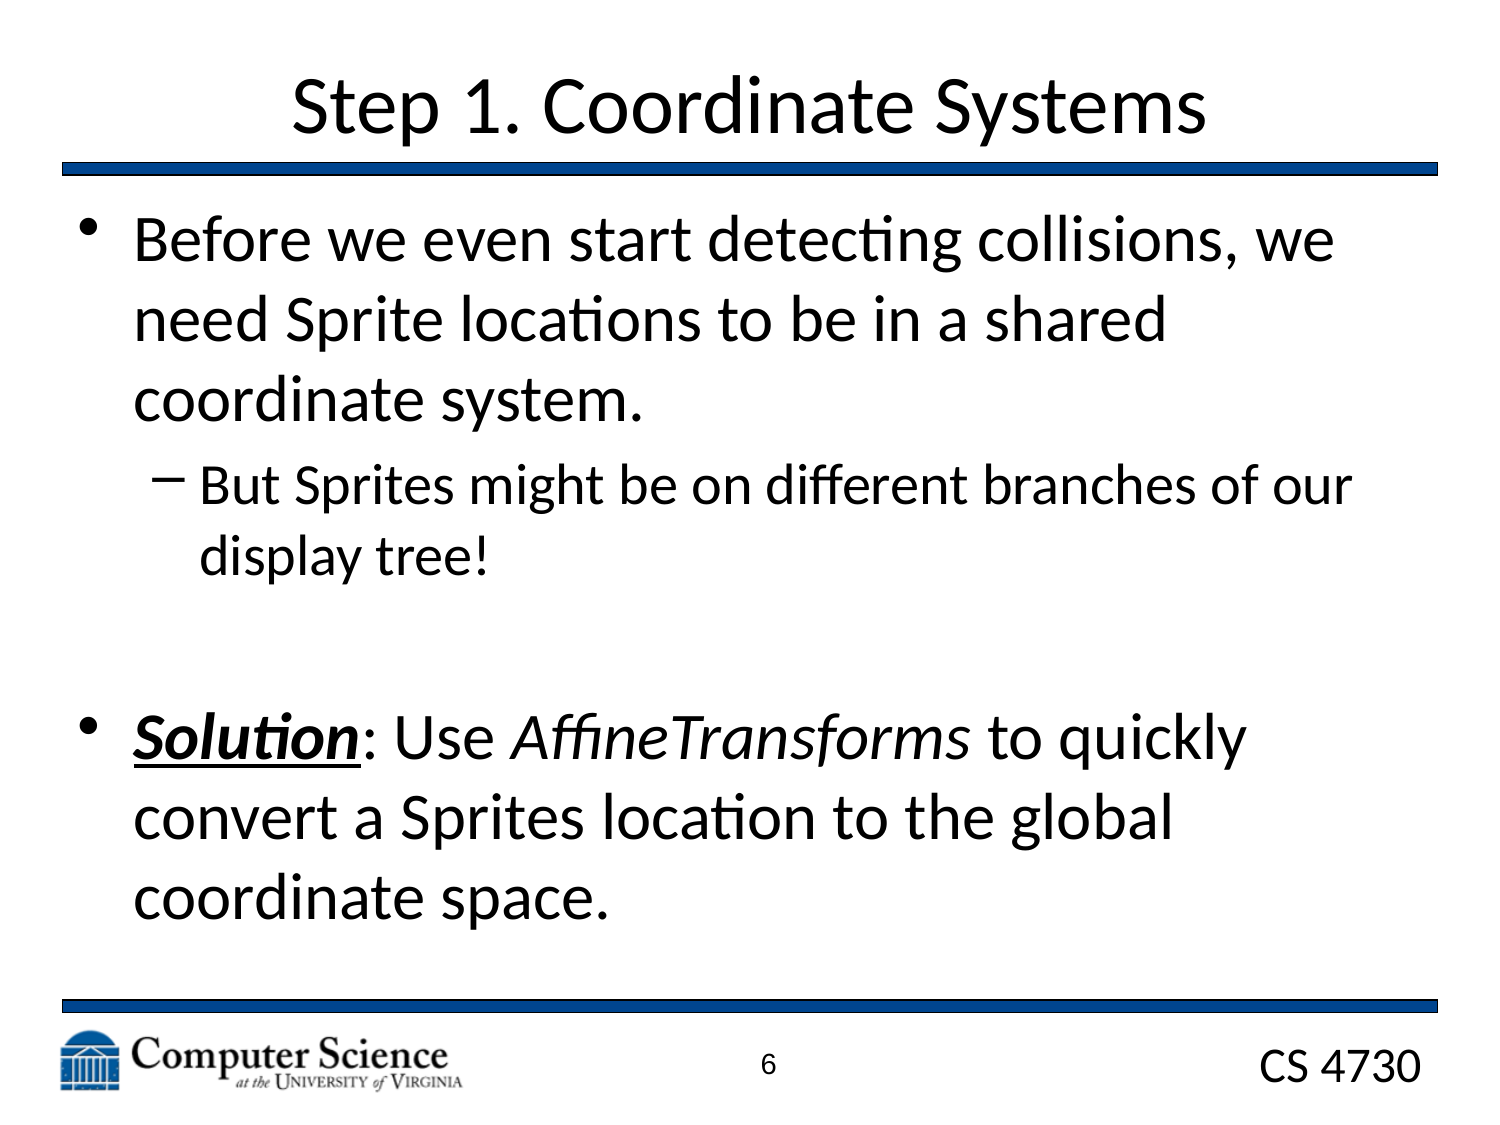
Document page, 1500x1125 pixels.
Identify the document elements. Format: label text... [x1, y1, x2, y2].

picture [50, 1024, 472, 1101]
title Step 1. Coordinate Systems [62, 49, 1438, 151]
list Before we even start detecting collisions, we need Sprite locations to be in a shared coordinate system. But Sprites might be on different branches of our display tree! Solution: Use AffineTransforms to quickly convert a Sprites location to the global coordinate space. [62, 187, 1438, 1001]
footer 6 [512, 1037, 1026, 1088]
